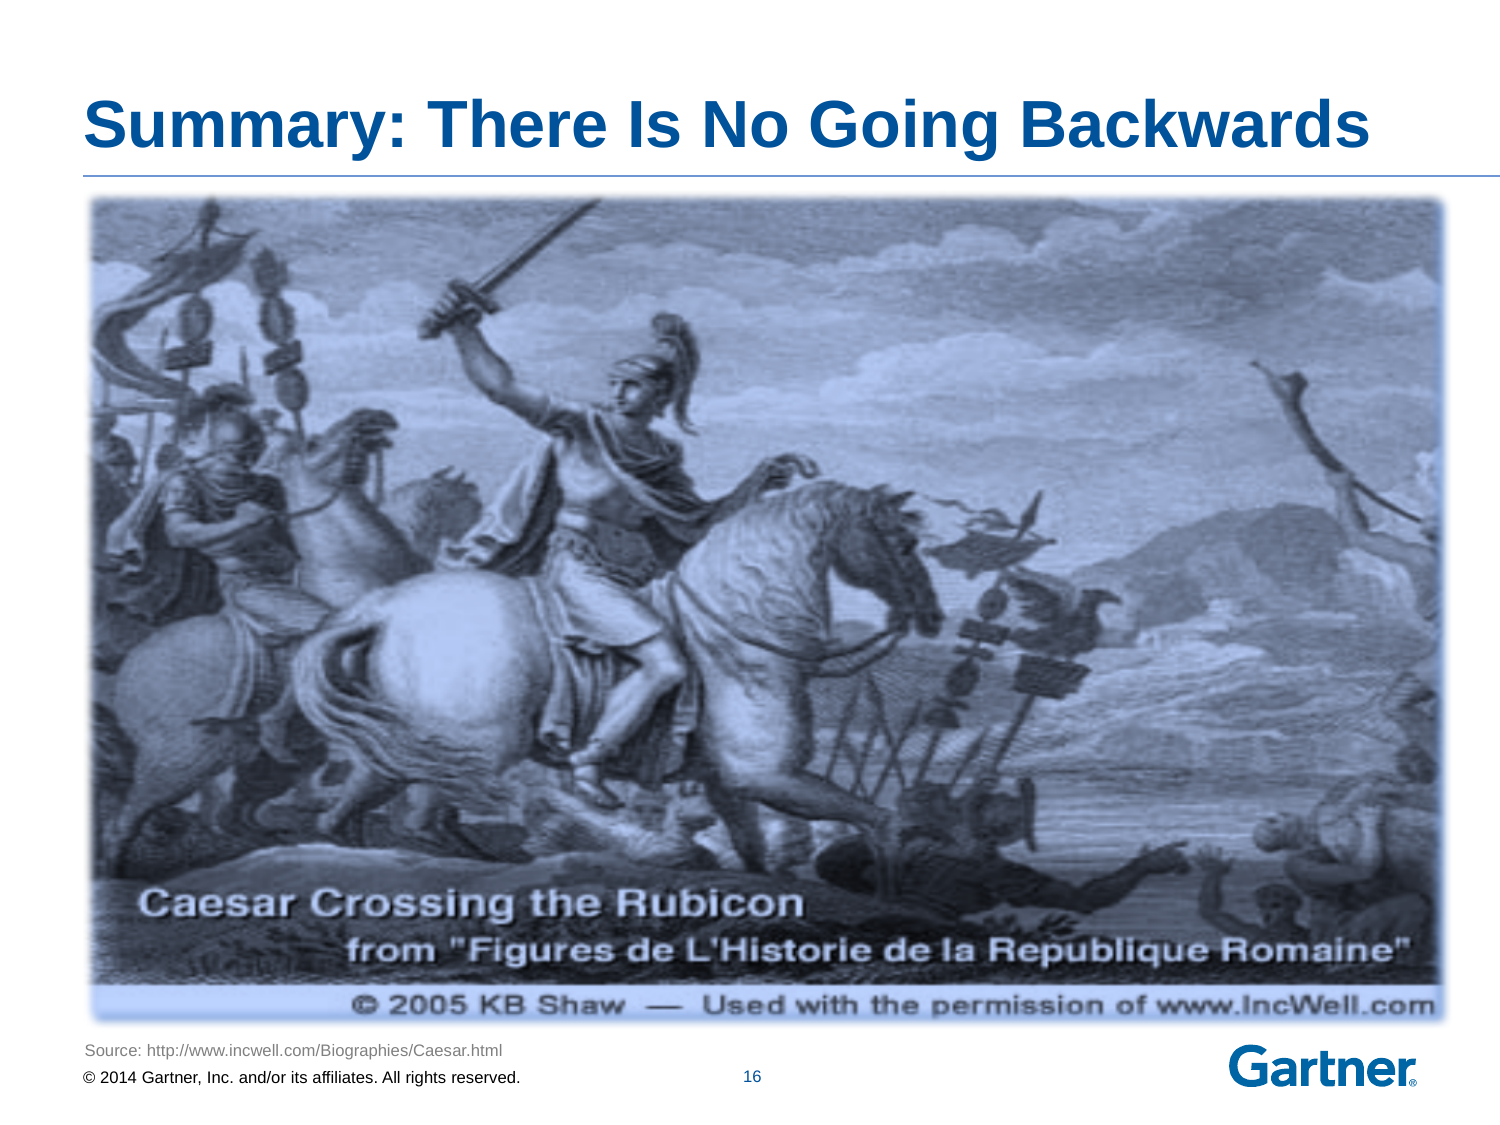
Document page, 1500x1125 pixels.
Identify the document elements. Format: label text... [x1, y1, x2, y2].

title Summary: There Is No Going Backwards [82, 30, 1418, 177]
footer 15 [712, 1047, 788, 1086]
text_box Source: http://www.incwell.com/Biographies/Caesar.html [32, 1034, 555, 1067]
picture [83, 190, 1449, 1026]
